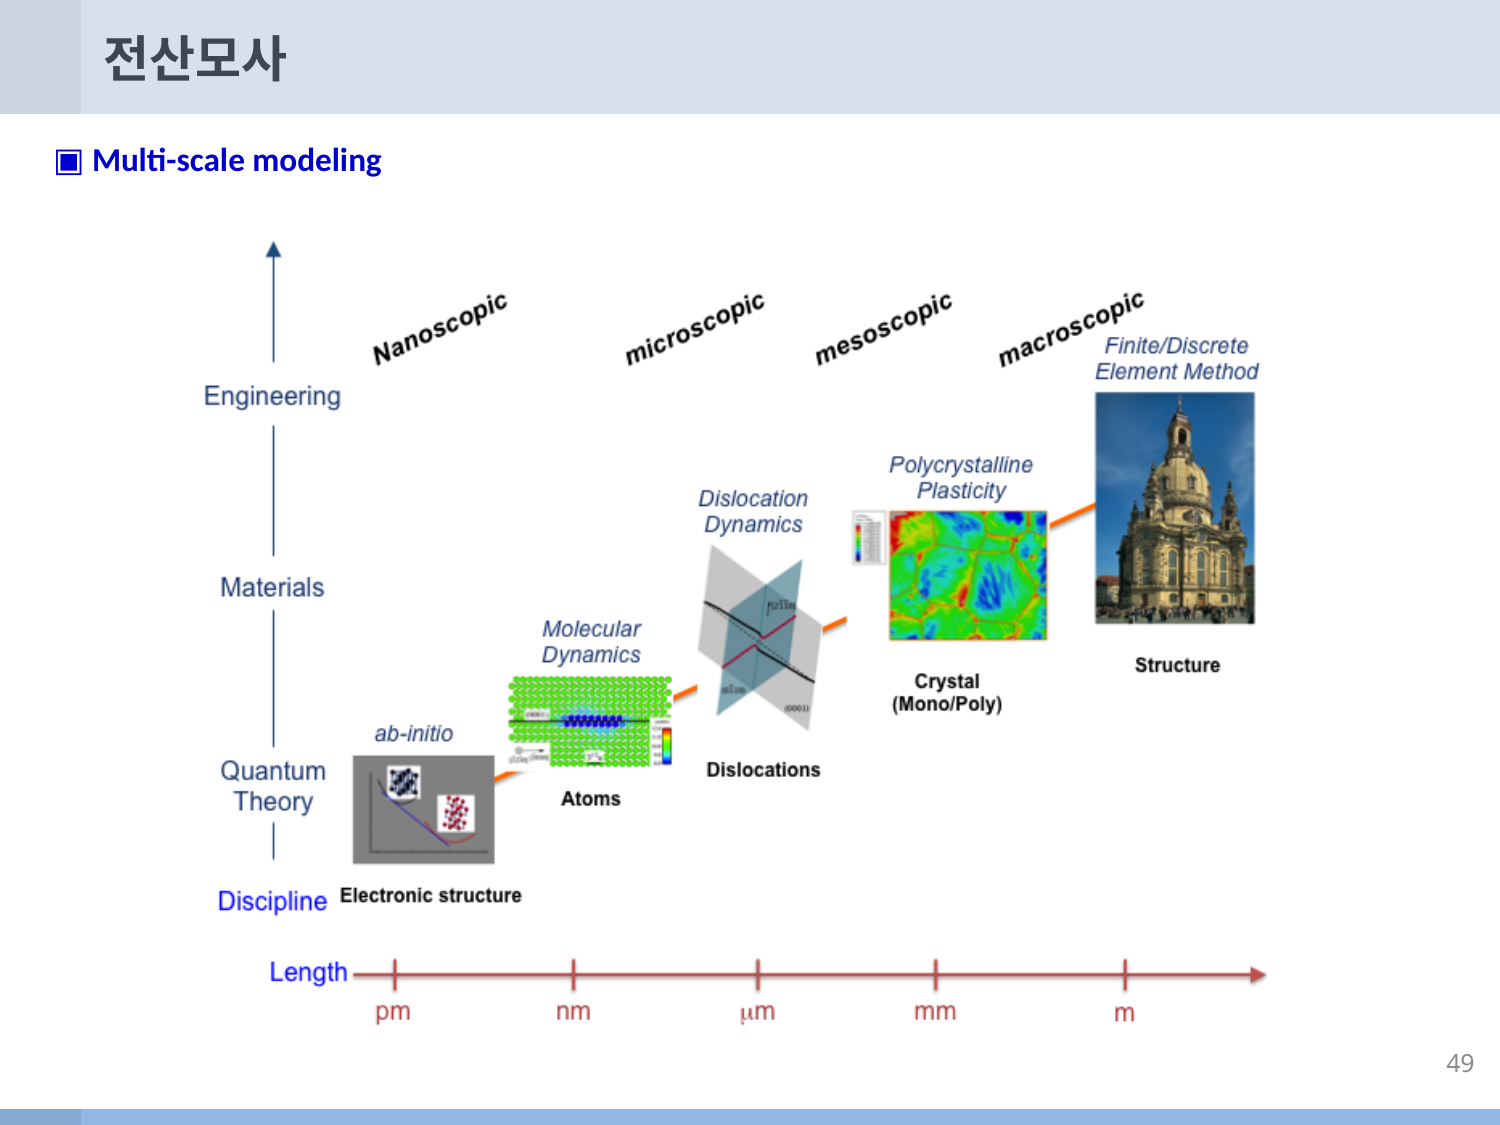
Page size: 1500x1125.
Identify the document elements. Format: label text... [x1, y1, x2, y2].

slide_number 49 [1139, 1035, 1490, 1095]
picture [182, 195, 1342, 1065]
title 전산모사 [88, 10, 1058, 106]
text_box ▣ Multi-scale modeling [53, 125, 1428, 178]
picture [0, 1109, 1500, 1125]
picture [0, 0, 1500, 114]
